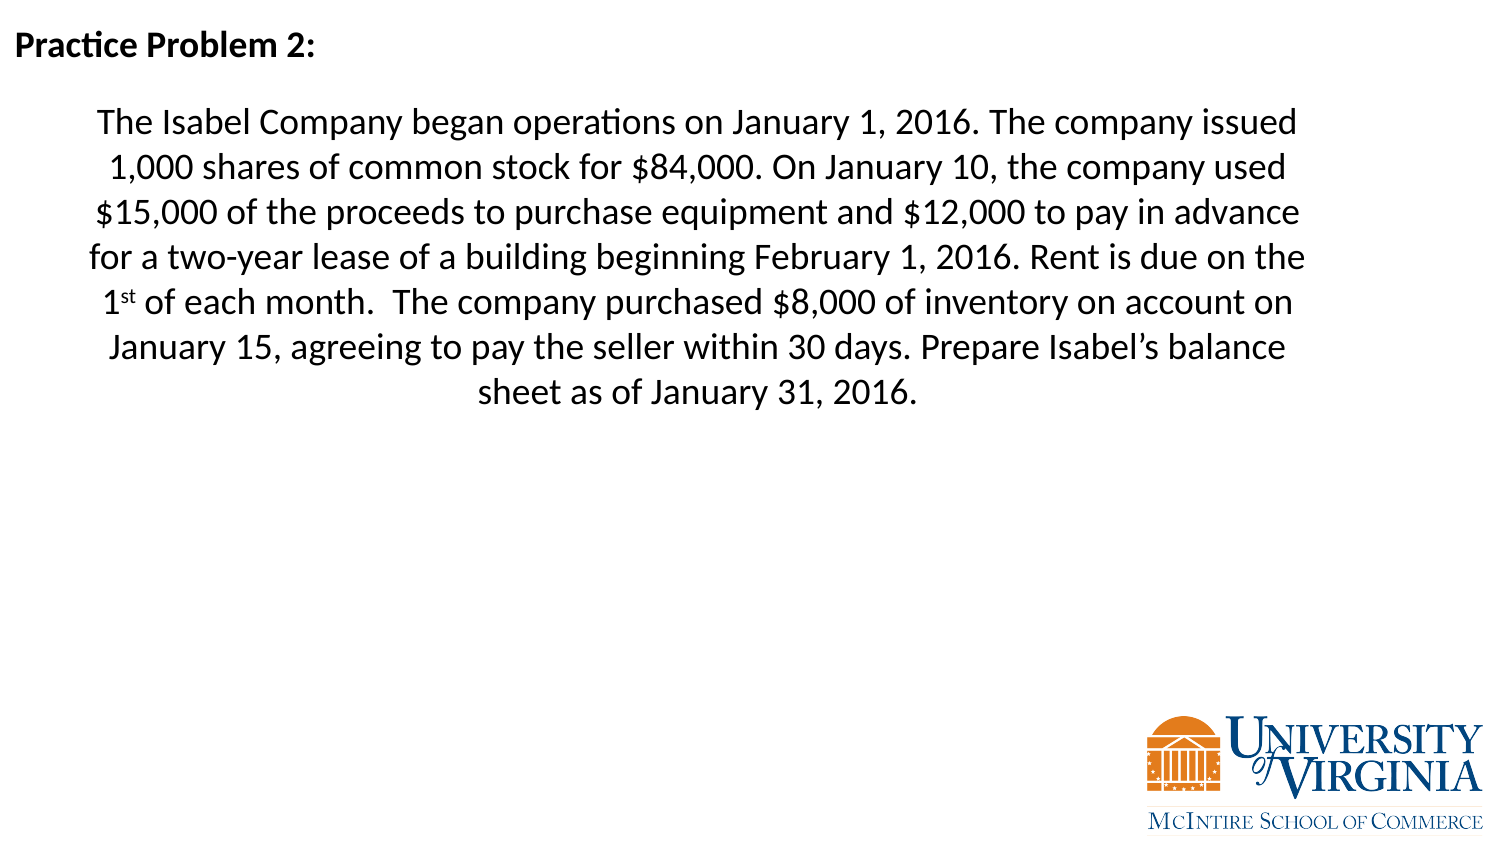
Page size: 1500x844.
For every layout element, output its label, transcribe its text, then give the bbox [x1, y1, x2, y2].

text_box The Isabel Company began operations on January 1, 2016. The company issued 1,000 shares of common stock for $84,000. On January 10, the company used $15,000 of the proceeds to purchase equipment and $12,000 to pay in advance for a two-year lease of a building beginning February 1, 2016. Rent is due on the 1st of each month. The company purchased $8,000 of inventory on account on January 15, agreeing to pay the seller within 30 days. Prepare Isabel’s balance sheet as of January 31, 2016. [63, 89, 1483, 420]
picture [1146, 716, 1483, 836]
text_box Practice Problem 2: [0, 12, 348, 73]
